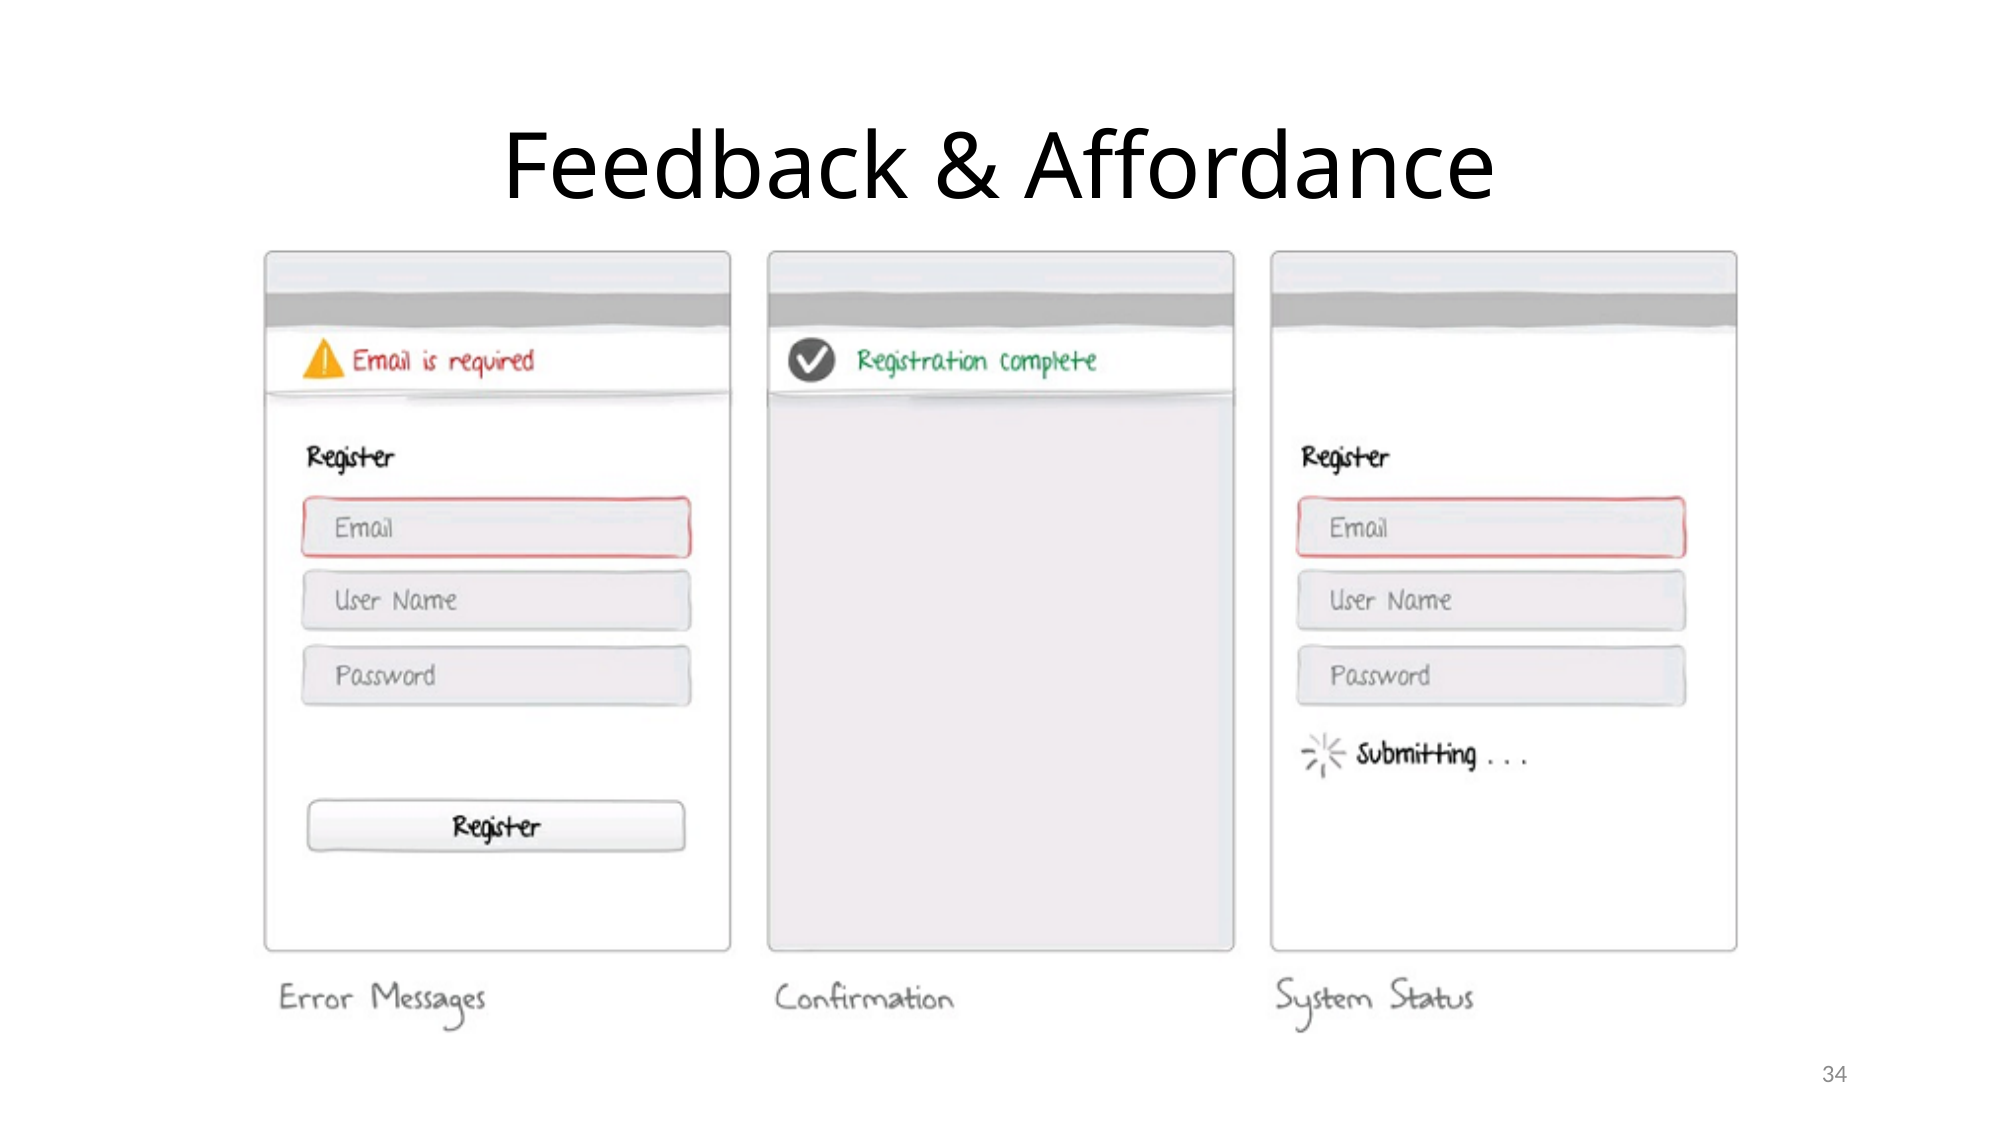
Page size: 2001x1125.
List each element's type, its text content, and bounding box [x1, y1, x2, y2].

picture [252, 247, 1748, 1043]
title Feedback & Affordance [137, 59, 1863, 278]
slide_number 34 [1412, 1042, 1863, 1103]
